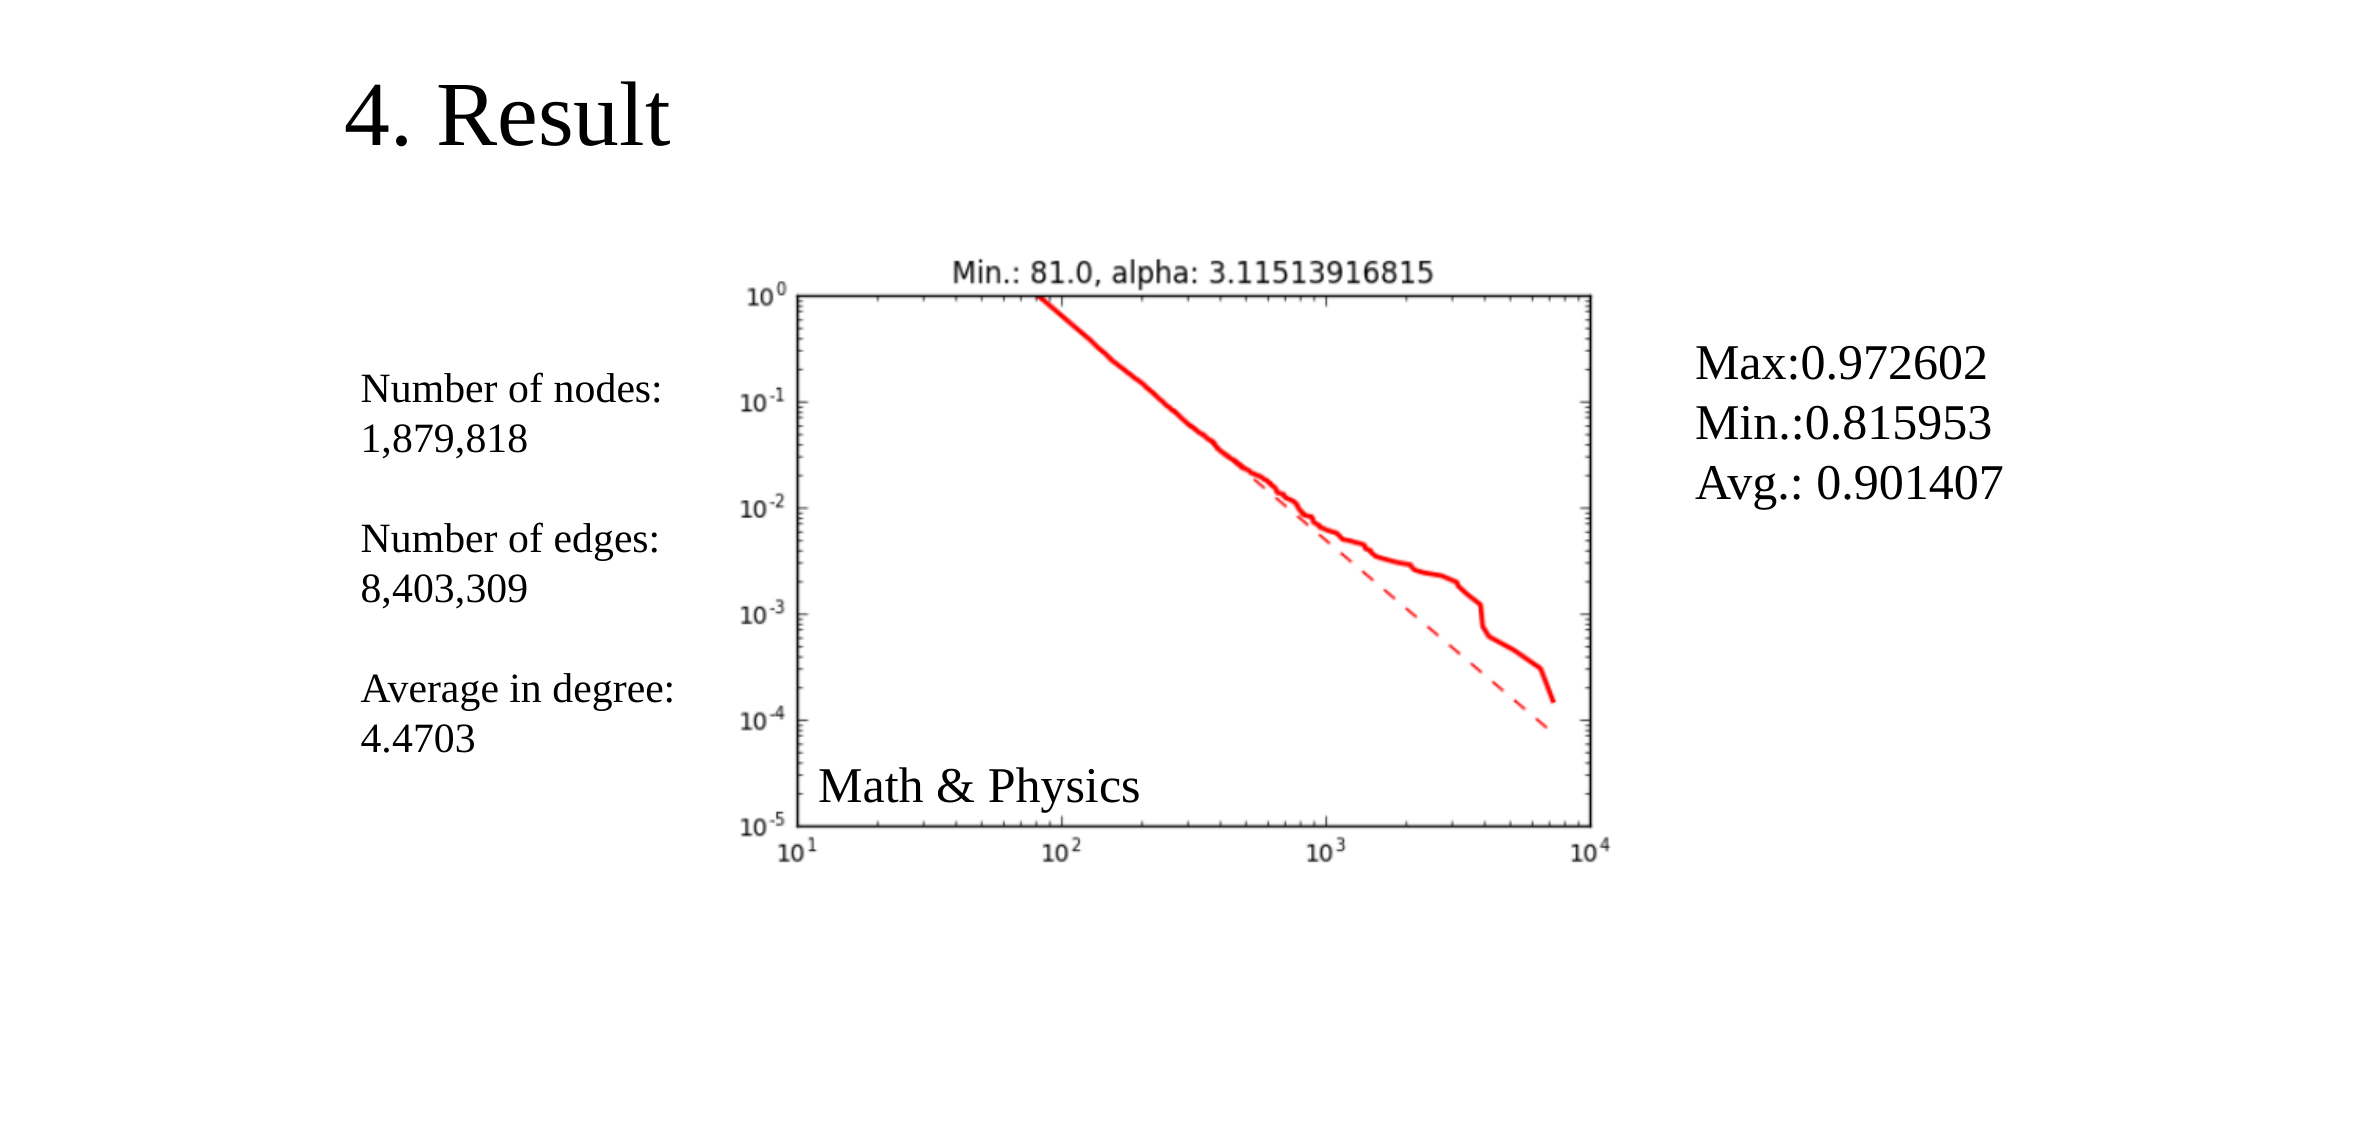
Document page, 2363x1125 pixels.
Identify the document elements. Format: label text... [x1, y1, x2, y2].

text_box [260, 49, 2094, 625]
text_box 4. Result [329, 49, 2055, 173]
text_box Max:0.972602 Min.:0.815953 Avg.: 0.901407 [1680, 321, 2069, 517]
text_box Number of nodes: 1,879,818 Number of edges: 8,403,309 Average in degree: 4.4703 [345, 352, 716, 768]
picture [725, 244, 1637, 881]
